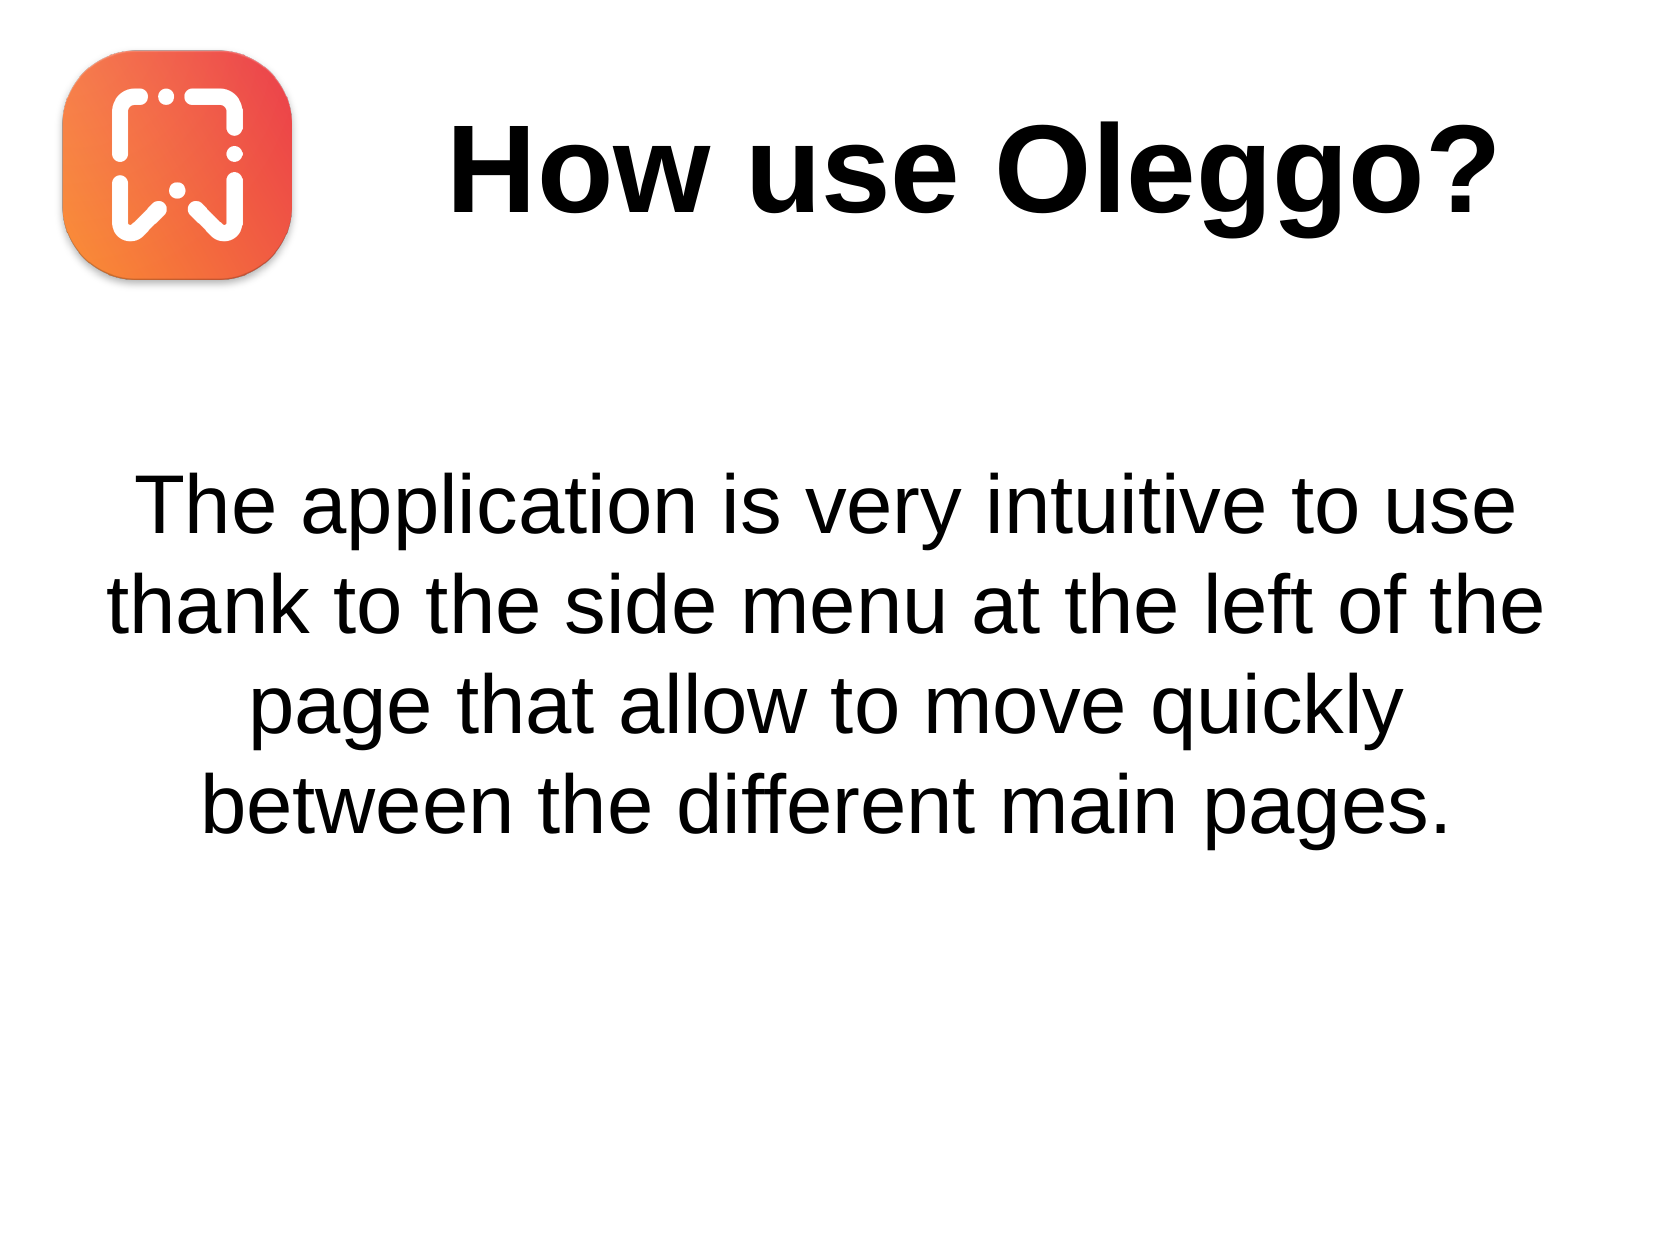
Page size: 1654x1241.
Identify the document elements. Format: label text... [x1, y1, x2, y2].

text_box The application is very intuitive to use thank to the side menu at the left of the page that allow to move quickly between the different main pages. [82, 290, 1571, 1010]
picture [45, 34, 308, 296]
text_box How use Oleggo? [383, 58, 1565, 266]
